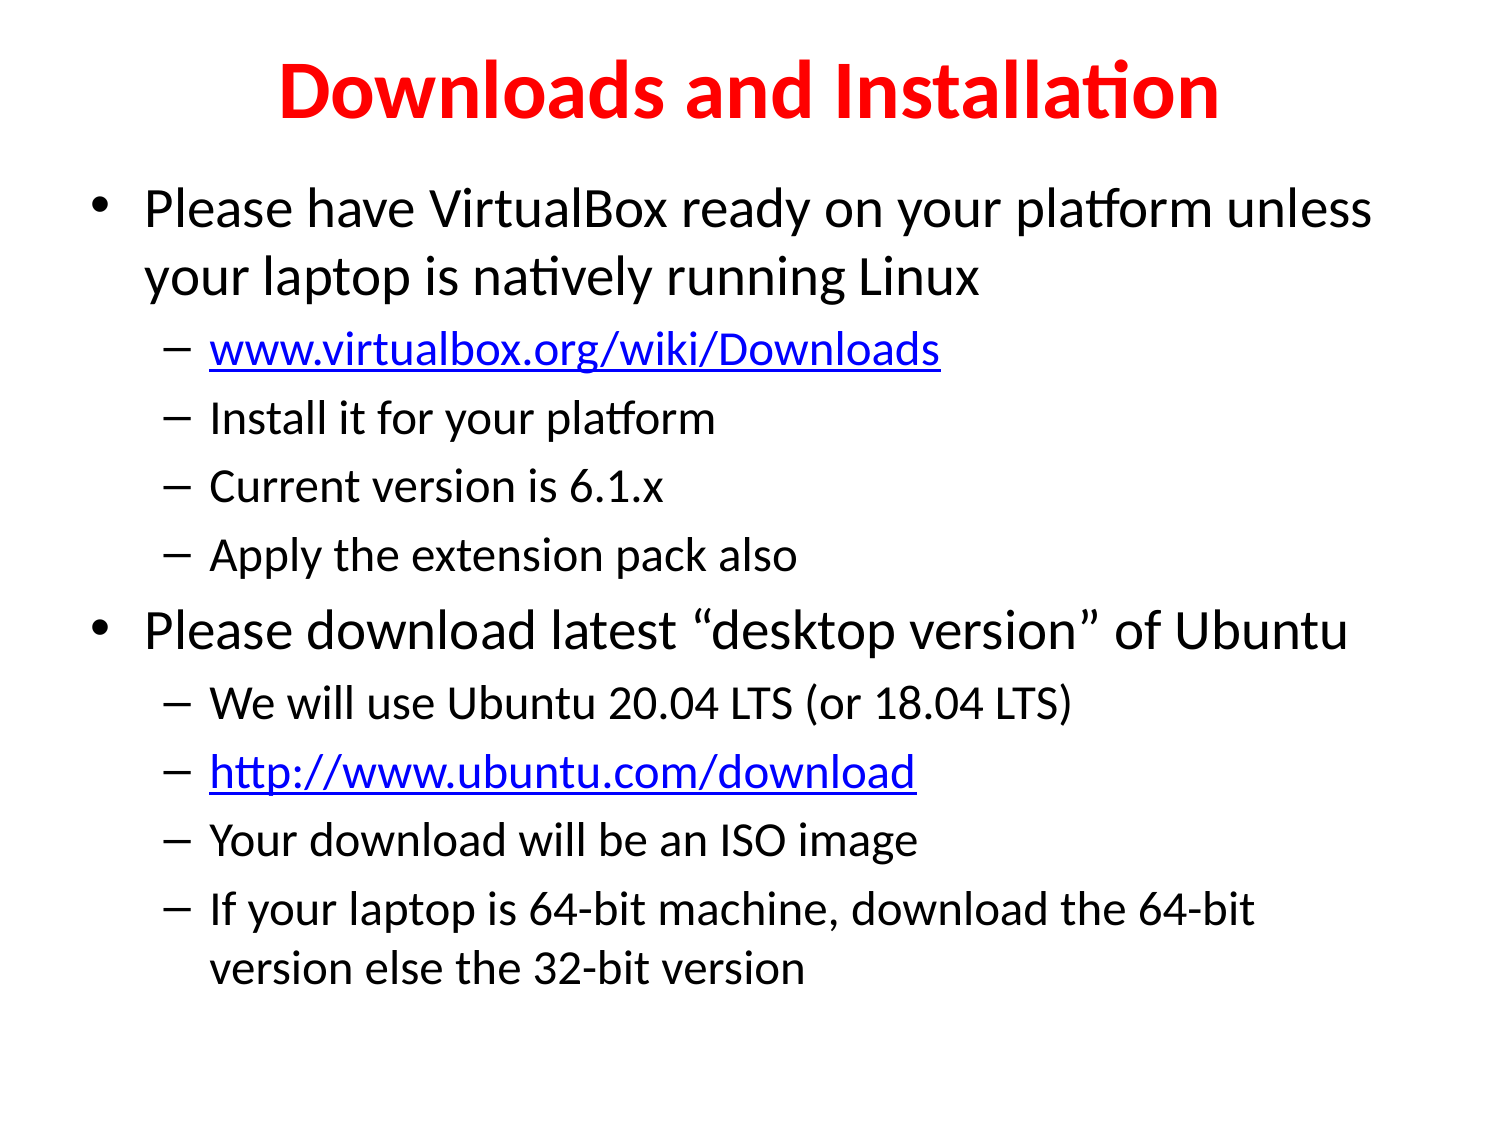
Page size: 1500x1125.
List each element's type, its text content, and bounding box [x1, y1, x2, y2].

list Please have VirtualBox ready on your platform unless your laptop is natively running Linux www.virtualbox.org/wiki/Downloads Install it for your platform Current version is 6.1.x Apply the extension pack also Please download latest “desktop version” of Ubuntu We will use Ubuntu 20.04 LTS (or 18.04 LTS) http://www.ubuntu.com/download Your download will be an ISO image If your laptop is 64-bit machine, download the 64-bit version else the 32-bit version [75, 162, 1425, 1005]
title Downloads and Installation [75, 24, 1425, 145]
